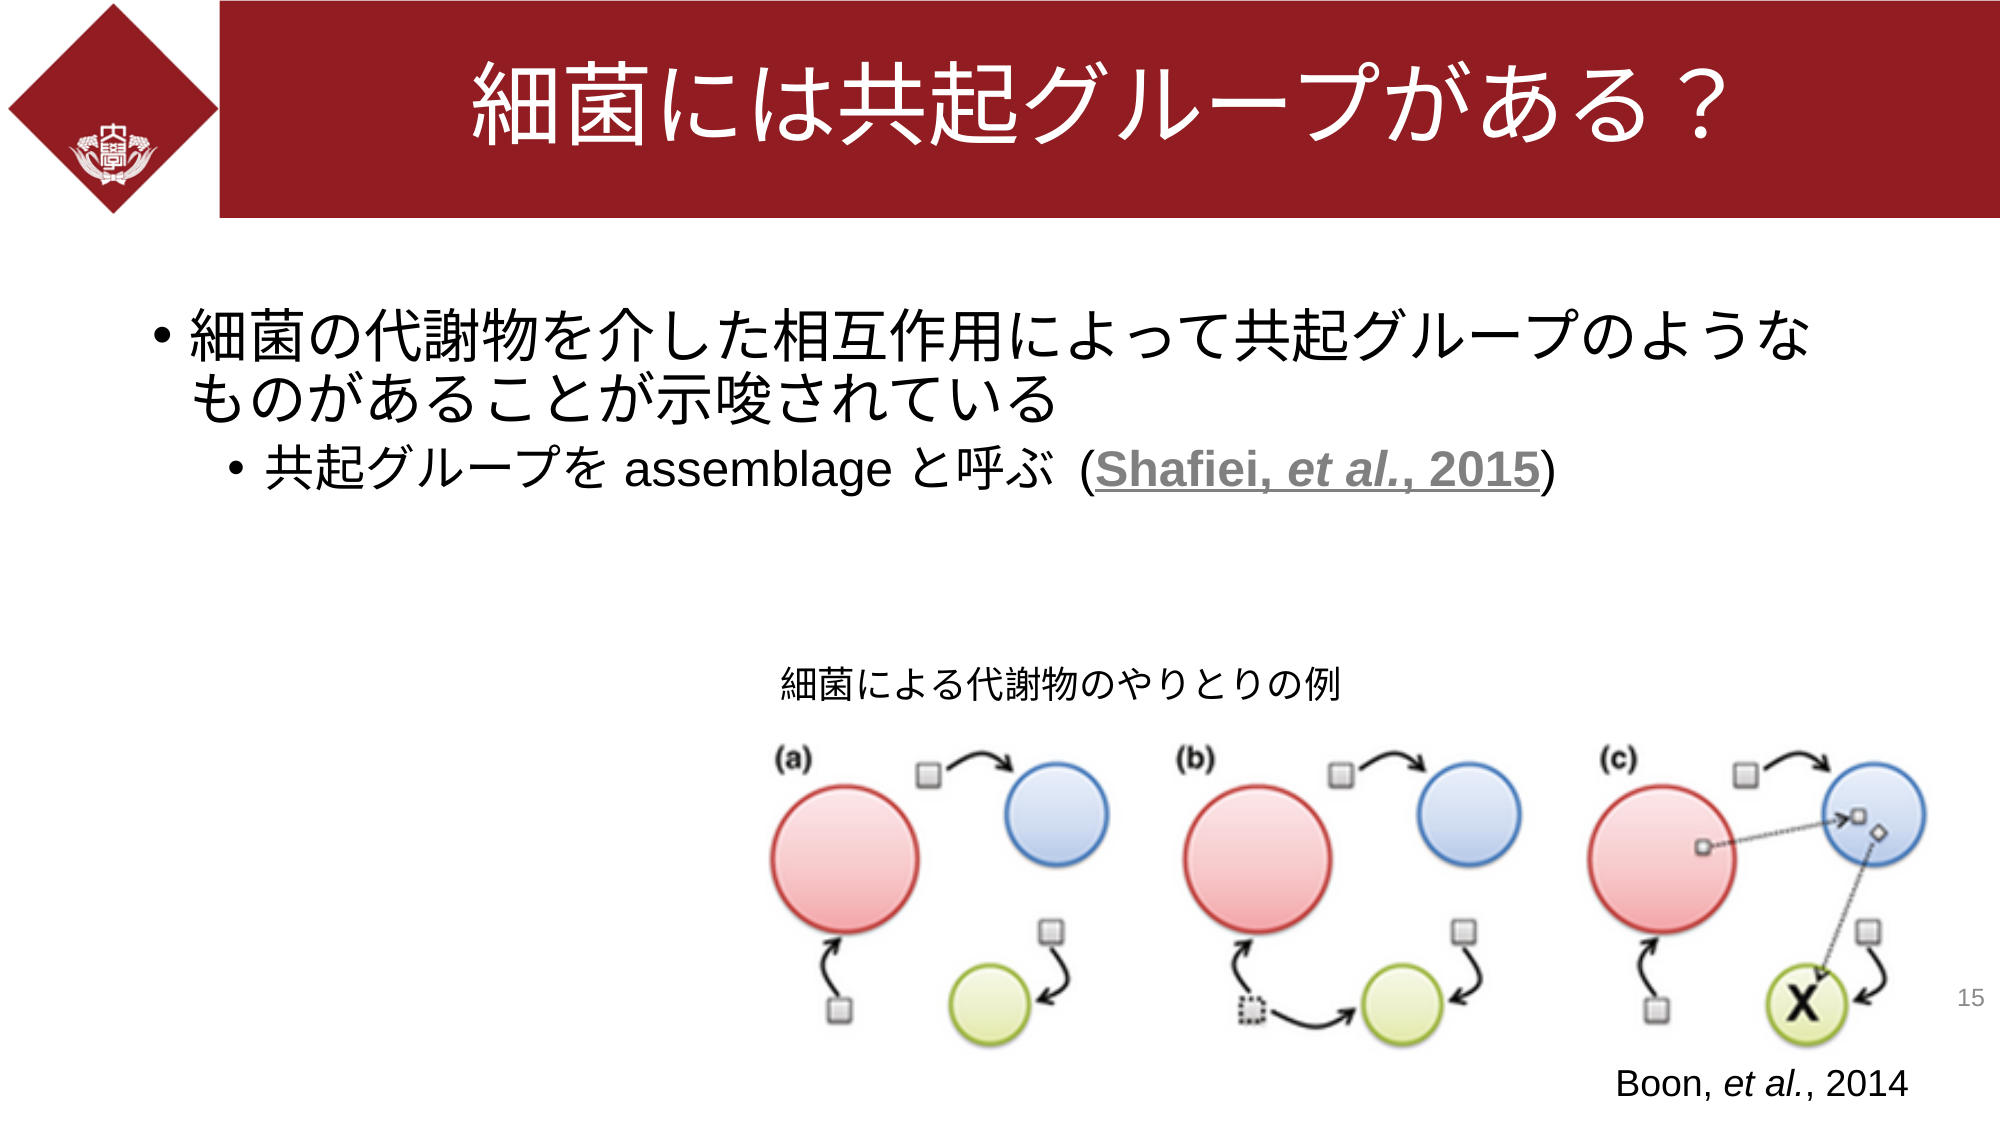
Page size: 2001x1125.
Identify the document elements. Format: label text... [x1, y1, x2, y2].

picture [0, 0, 224, 221]
list 細菌の代謝物を介した相互作用によって共起グループのようなものがあることが示唆されている 共起グループをassemblageと呼ぶ (Shafiei, et al., 2015) [137, 299, 1863, 1014]
text_box Boon, et al., 2014 [1600, 1052, 1948, 1112]
slide_number 15 [1933, 966, 2000, 1027]
title 細菌には共起グループがある？ [219, 0, 2000, 218]
picture [765, 742, 1933, 1055]
text_box 細菌による代謝物のやりとりの例 [765, 653, 1698, 714]
